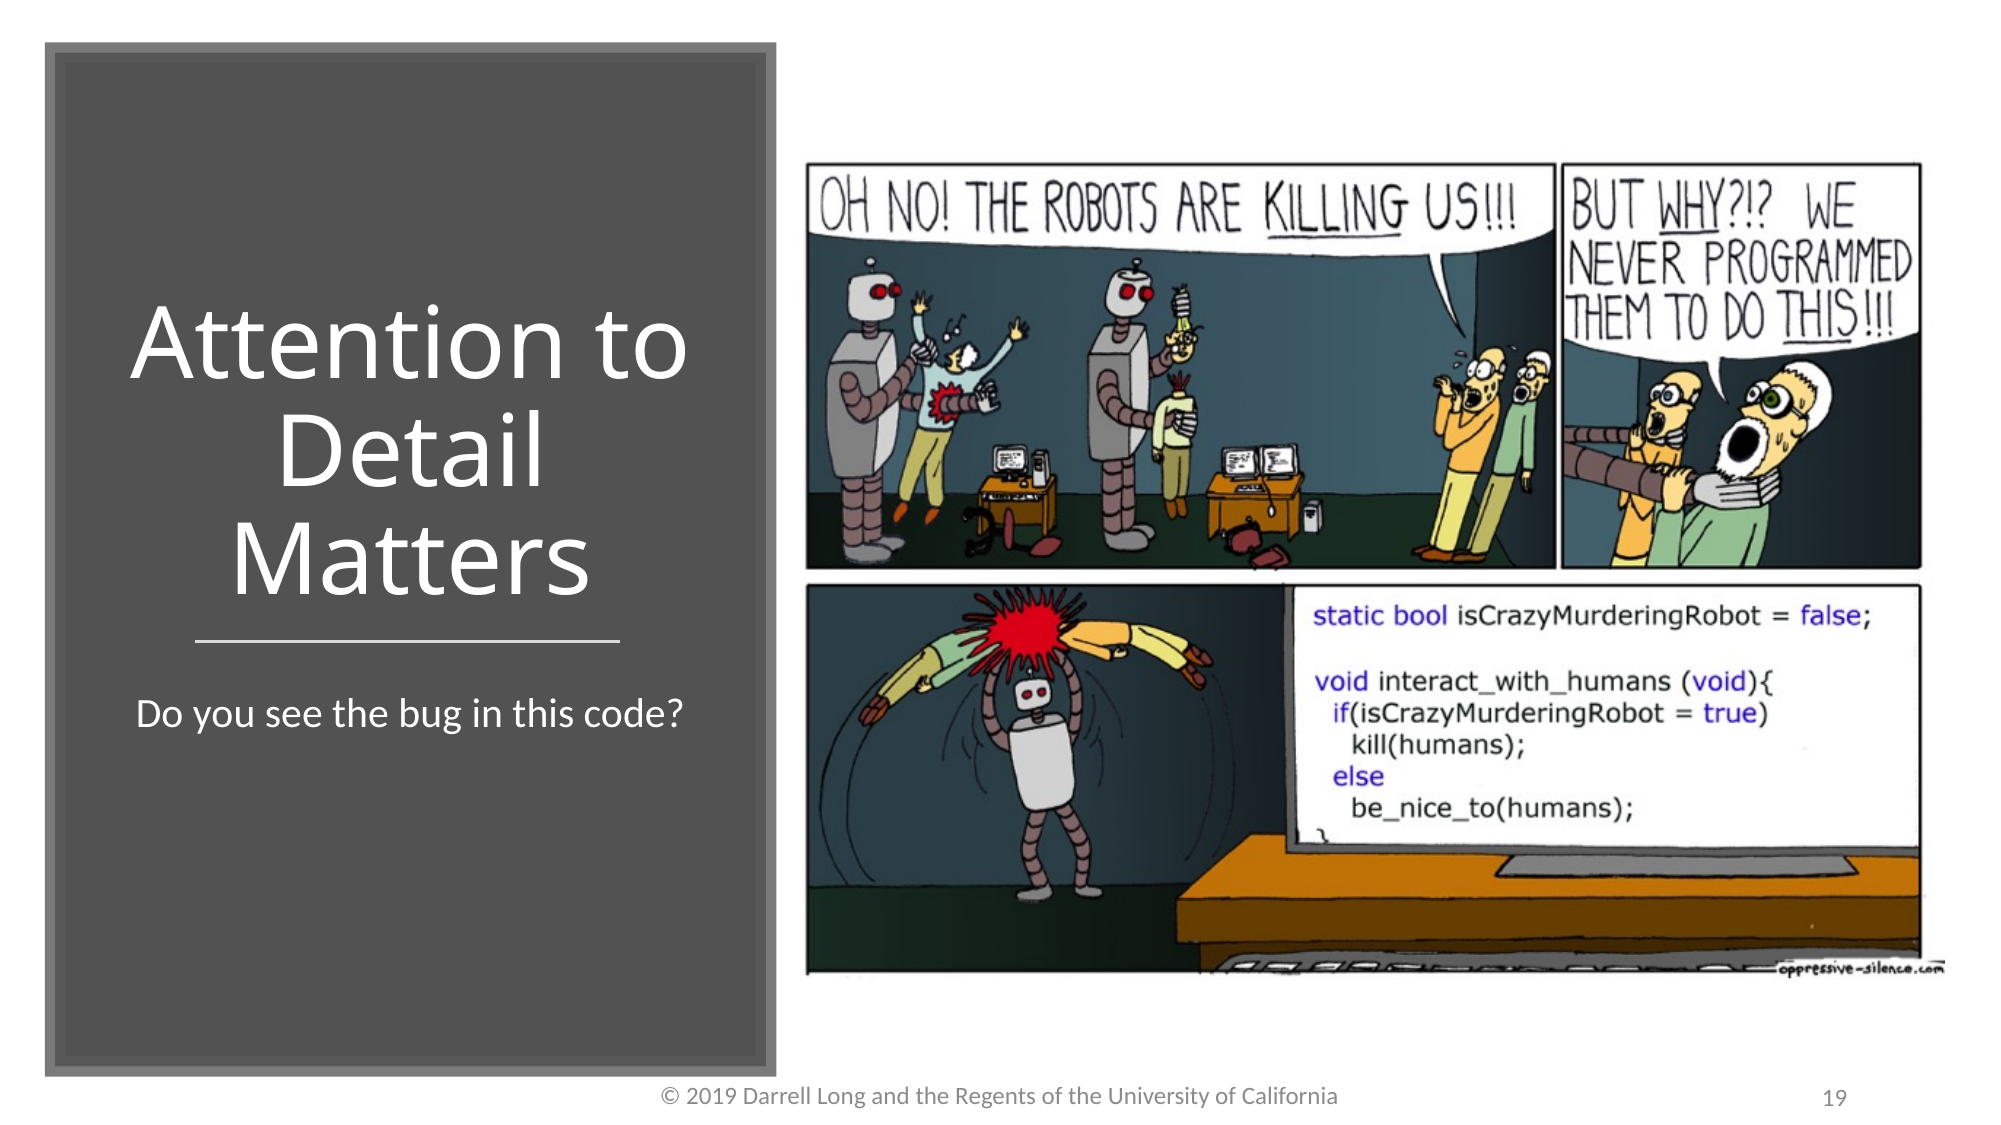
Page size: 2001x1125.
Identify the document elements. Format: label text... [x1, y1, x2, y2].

title Attention to Detail Matters [110, 149, 711, 624]
text_box [54, 52, 767, 1067]
picture [790, 116, 1945, 1009]
list Do you see the bug in this code? [110, 684, 711, 935]
footer © 2019 Darrell Long and the Regents of the University of California [637, 1065, 1363, 1125]
slide_number 19 [1412, 1066, 1863, 1125]
